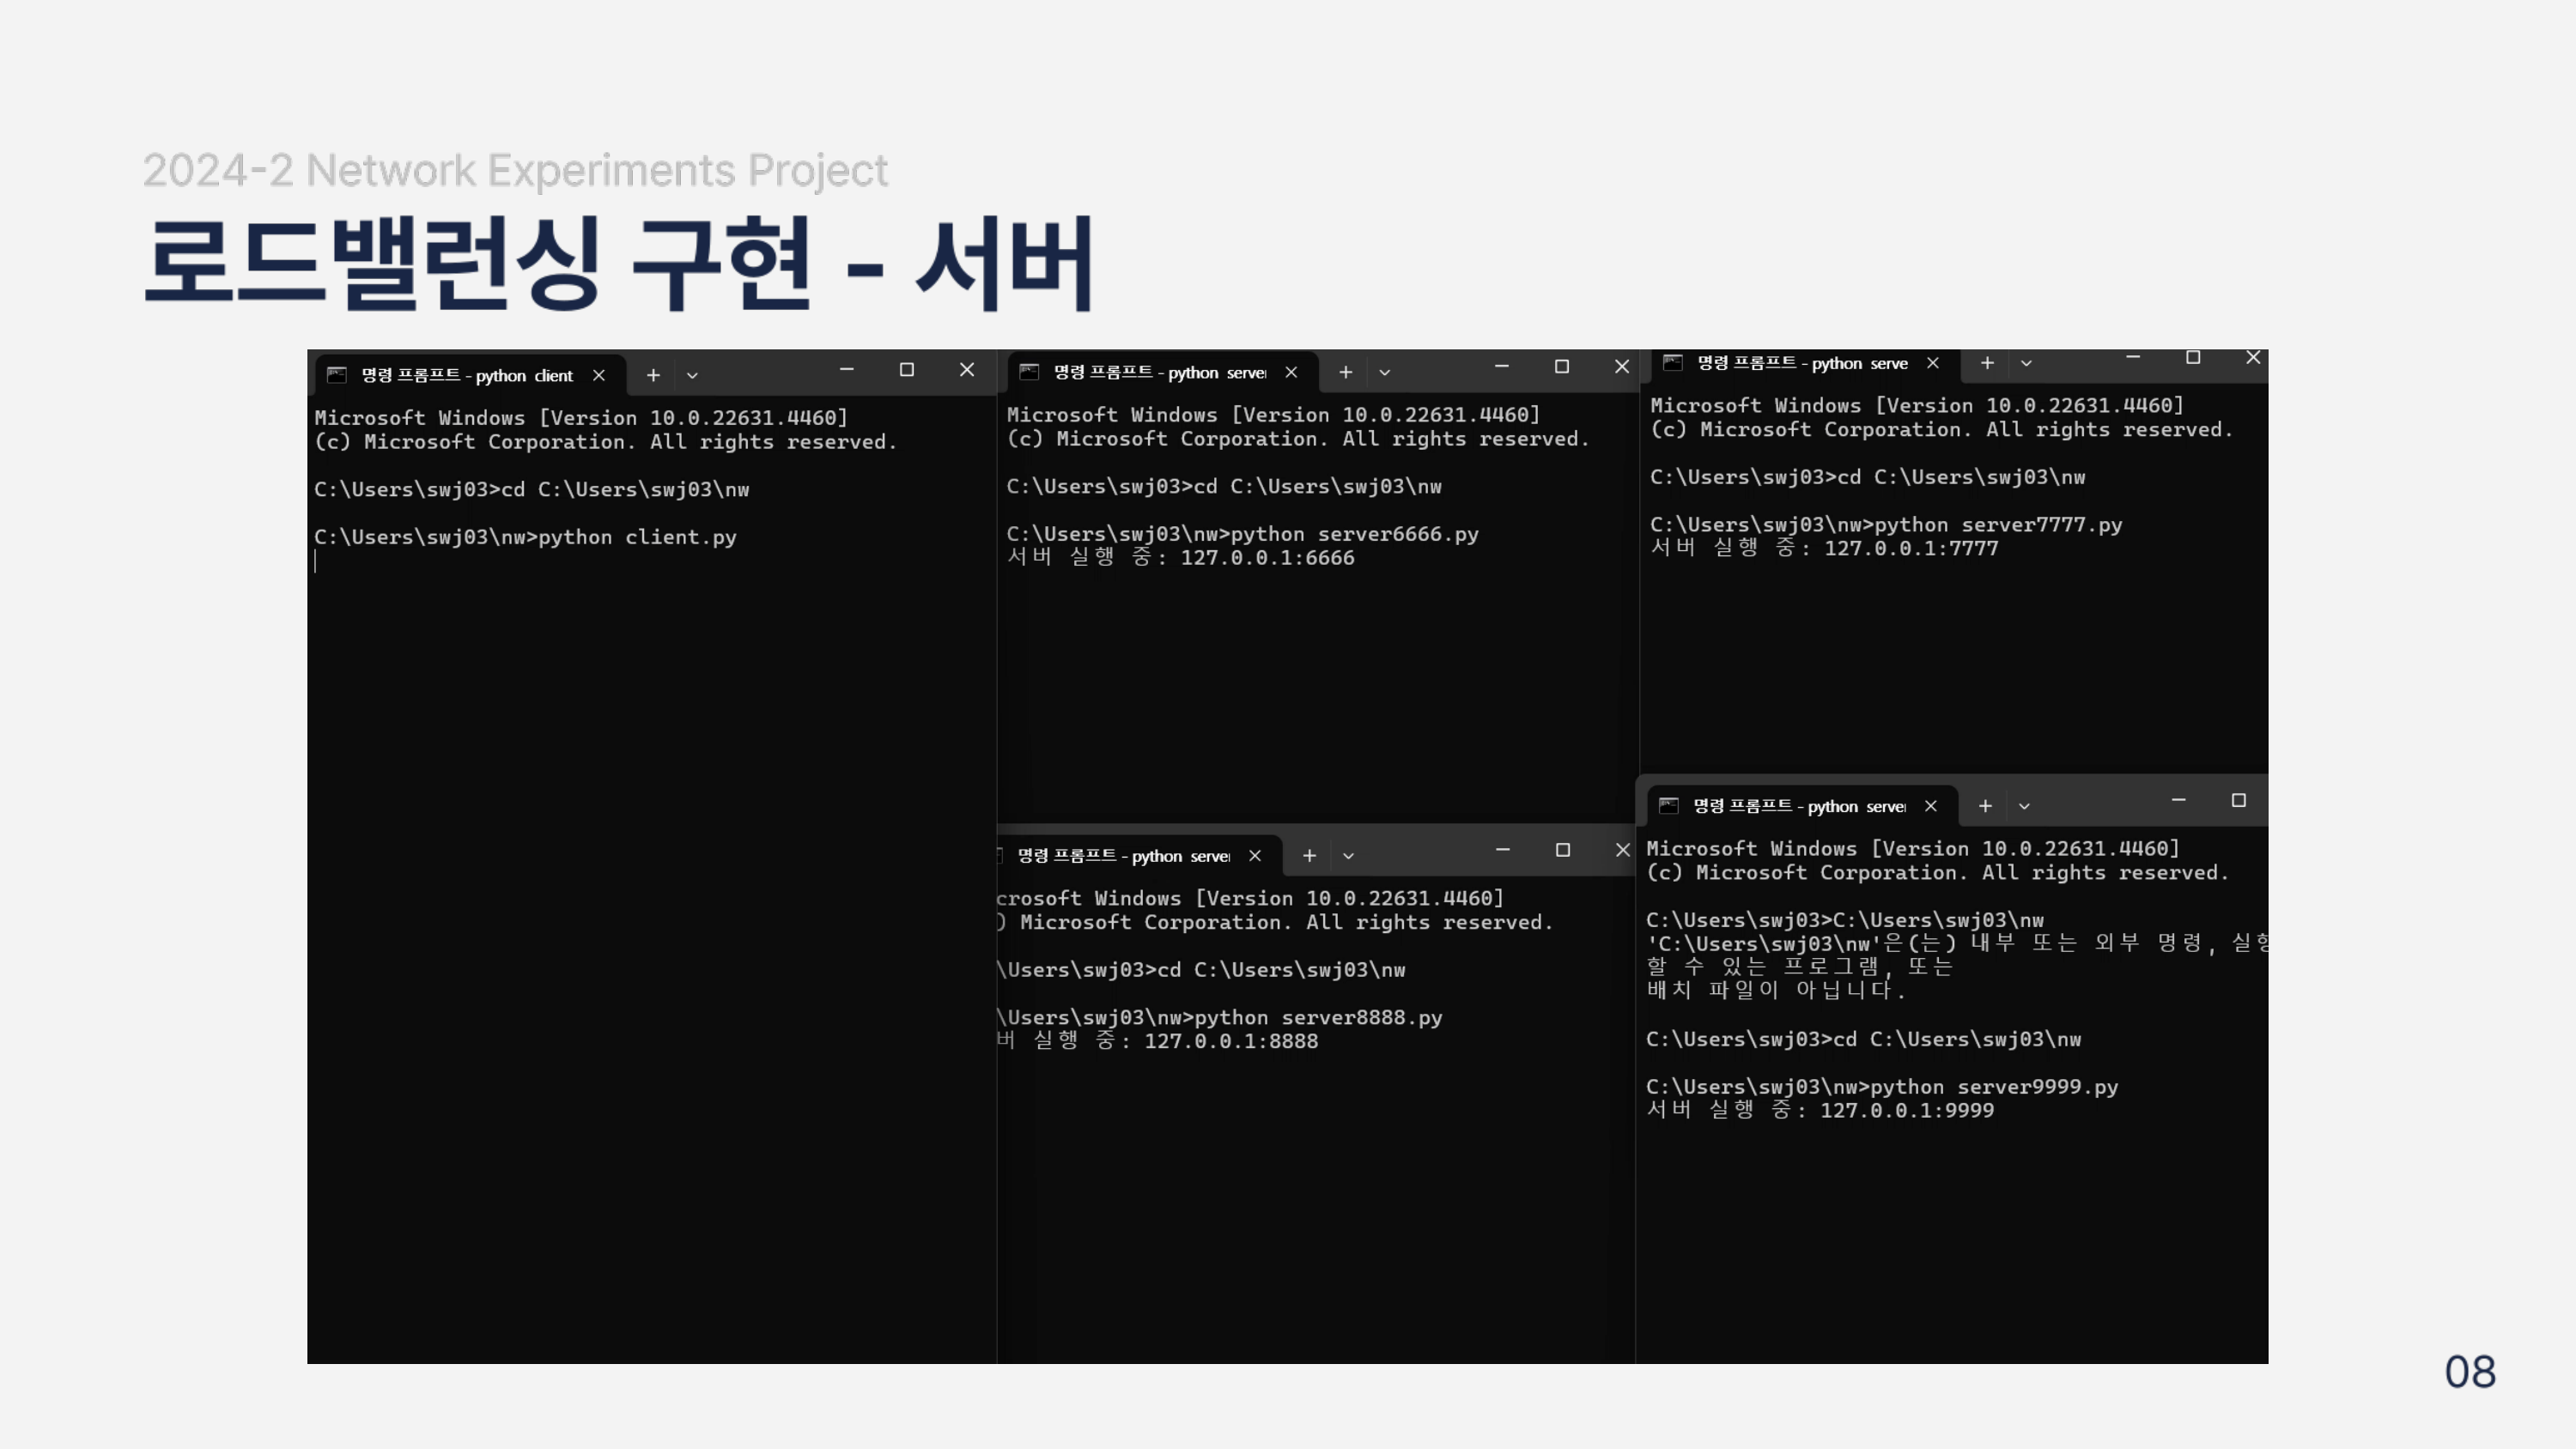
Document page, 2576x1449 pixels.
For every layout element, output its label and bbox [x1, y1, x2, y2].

picture [2425, 1313, 2541, 1444]
picture [110, 126, 1197, 585]
text_box [307, 348, 2269, 1365]
